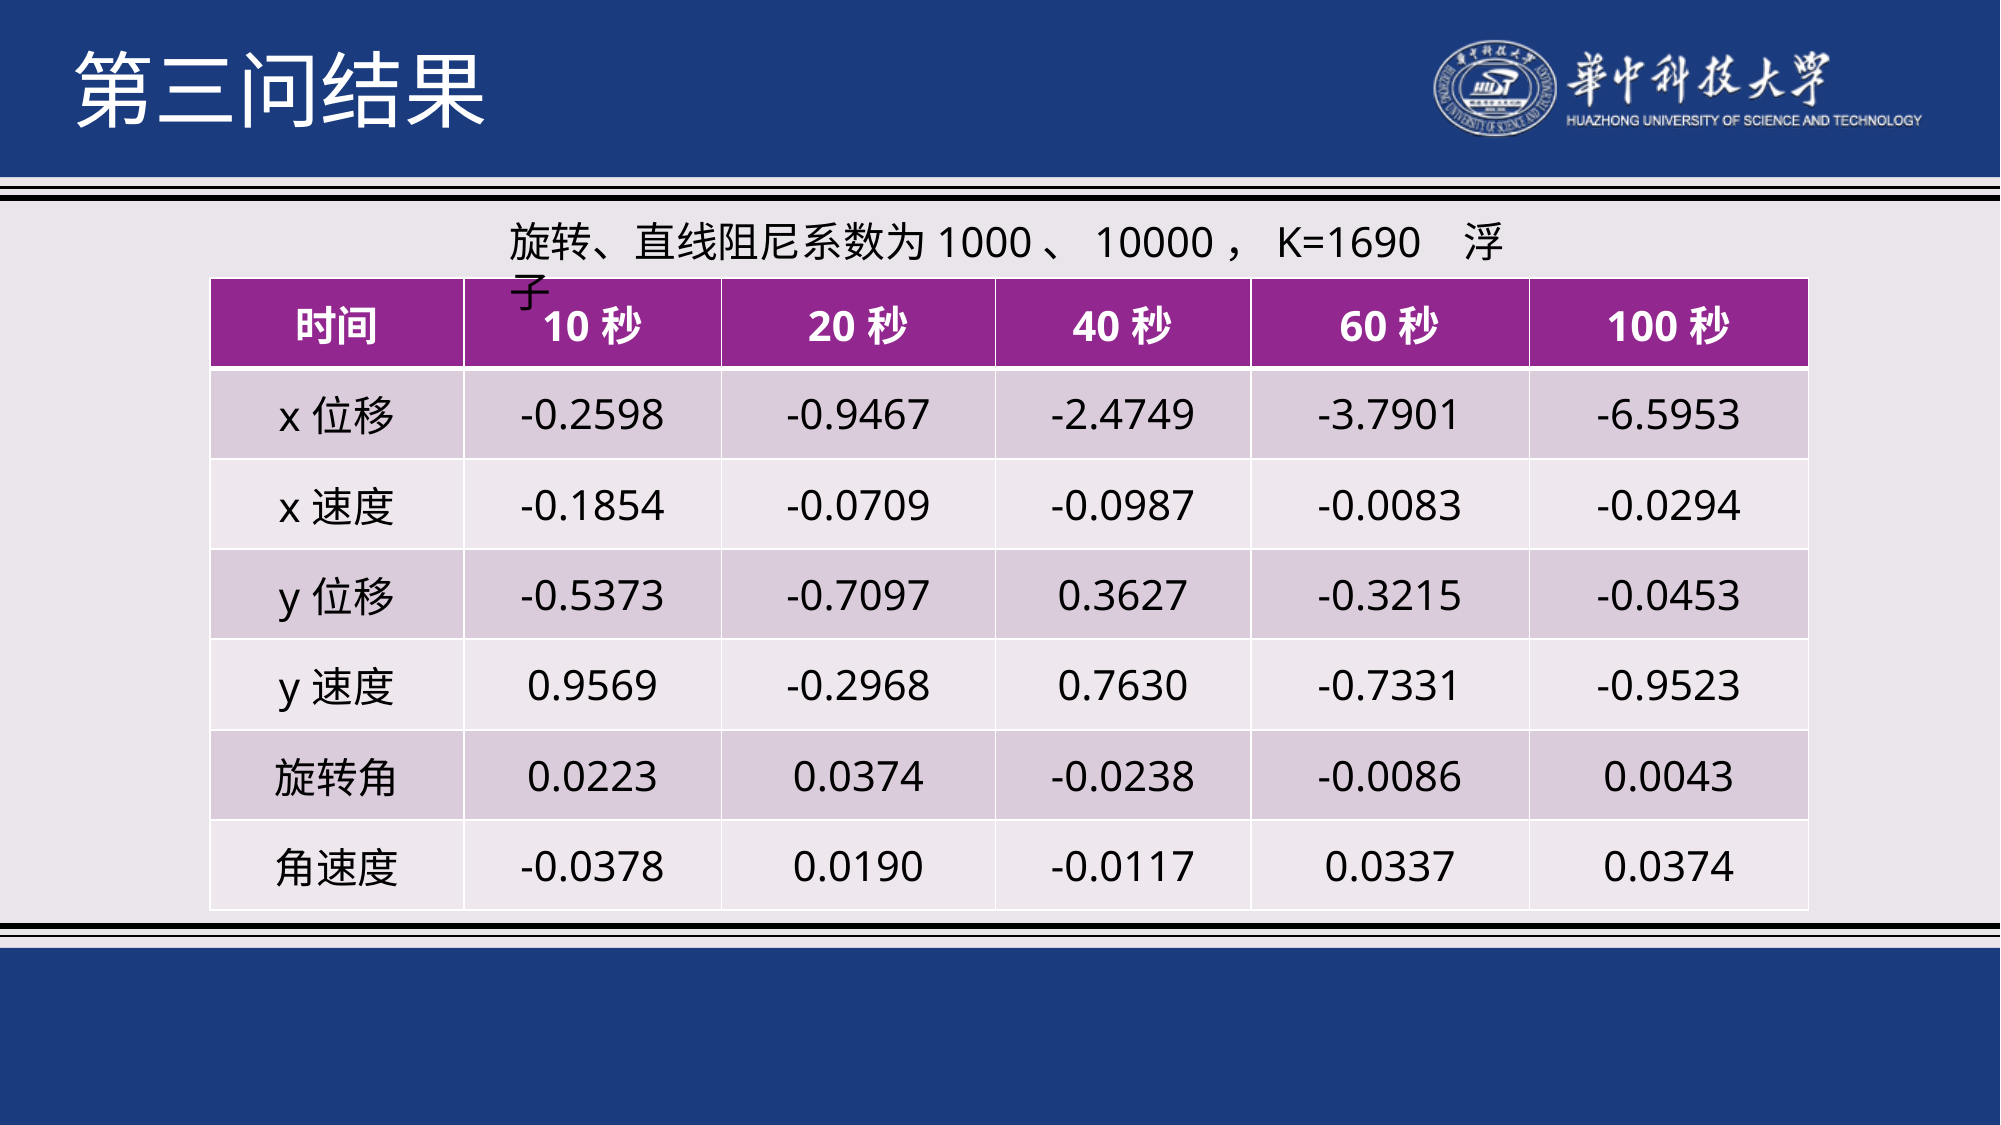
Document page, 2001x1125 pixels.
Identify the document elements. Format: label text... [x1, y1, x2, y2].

table_cell -0.0294 [1530, 460, 1808, 548]
table_cell -6.5953 [1530, 371, 1808, 458]
table_header 40秒 [996, 324, 1250, 366]
table_cell -0.0709 [722, 460, 995, 548]
table_cell -0.7097 [722, 550, 995, 638]
table_cell -0.9523 [1530, 640, 1808, 729]
table_cell 0.7630 [996, 640, 1250, 729]
table_header 时间 [211, 279, 463, 366]
table_cell x位移 [211, 371, 463, 458]
table_cell -0.1854 [465, 460, 721, 548]
table_cell -0.2598 [465, 371, 721, 458]
table_cell 0.9569 [465, 640, 721, 729]
table_cell -0.7331 [1252, 640, 1529, 729]
table_header 20秒 [722, 324, 995, 366]
table_cell -2.4749 [996, 371, 1250, 458]
table_cell 0.0374 [722, 731, 995, 819]
picture [1428, 31, 1957, 146]
table_cell 0.0337 [1252, 821, 1529, 909]
table_cell -0.0238 [996, 731, 1250, 819]
table_cell -0.0083 [1252, 460, 1529, 548]
table_cell -0.2968 [722, 640, 995, 729]
table_cell -0.0086 [1252, 731, 1529, 819]
text_box 第三问结果 [56, 31, 1128, 146]
table_cell -0.3215 [1252, 550, 1529, 638]
table_cell 角速度 [211, 821, 463, 909]
table_cell -0.0117 [996, 821, 1250, 909]
table_header 10秒 [465, 279, 721, 366]
table_cell 0.0374 [1530, 821, 1808, 909]
table_cell -0.9467 [722, 371, 995, 458]
table_cell 0.0190 [722, 821, 995, 909]
table_cell y速度 [211, 640, 463, 729]
table_cell -0.5373 [465, 550, 721, 638]
text_box 旋转、直线阻尼系数为1000、10000，K=1690 浮子 [494, 208, 1525, 324]
table_cell -0.0987 [996, 460, 1250, 548]
table_cell x速度 [211, 460, 463, 548]
table_cell y位移 [211, 550, 463, 638]
table_cell -0.0453 [1530, 550, 1808, 638]
table_cell -3.7901 [1252, 371, 1529, 458]
table_header 100秒 [1530, 279, 1808, 366]
table_cell 0.0043 [1530, 731, 1808, 819]
table_cell -0.0378 [465, 821, 721, 909]
table_header 60秒 [1252, 279, 1529, 366]
table_cell 旋转角 [211, 731, 463, 819]
table_cell 0.0223 [465, 731, 721, 819]
table_cell 0.3627 [996, 550, 1250, 638]
